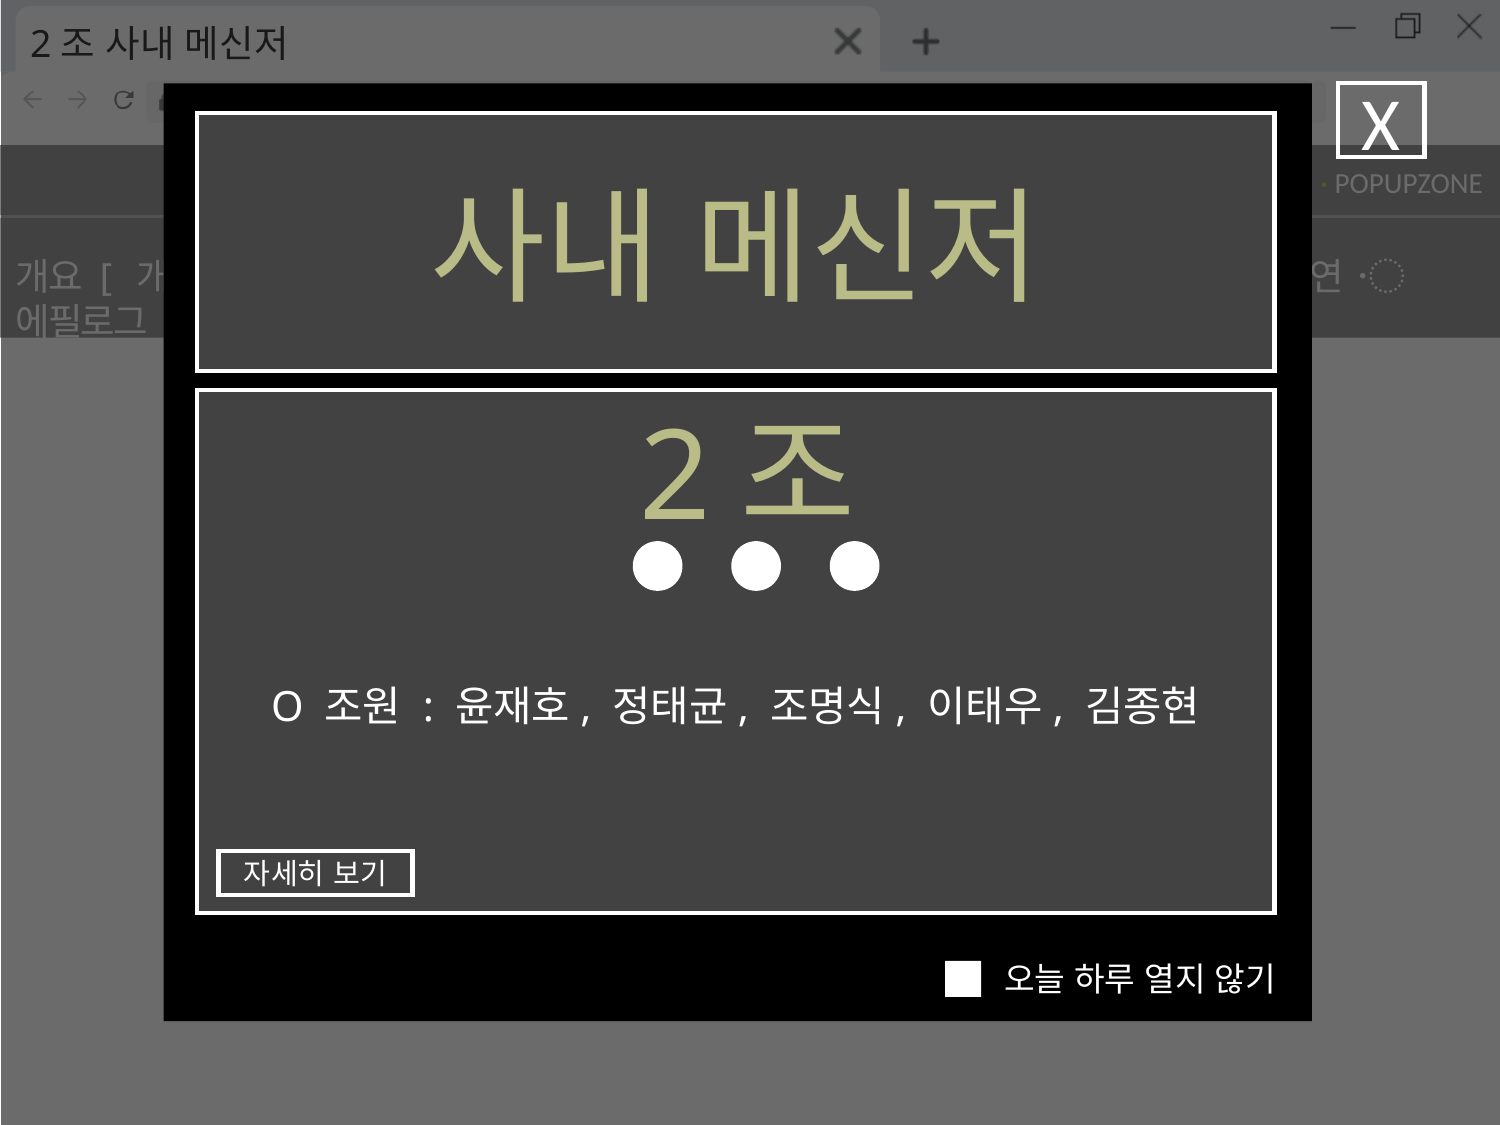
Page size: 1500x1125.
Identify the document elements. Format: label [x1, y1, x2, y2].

text_box [0, 0, 1500, 1125]
